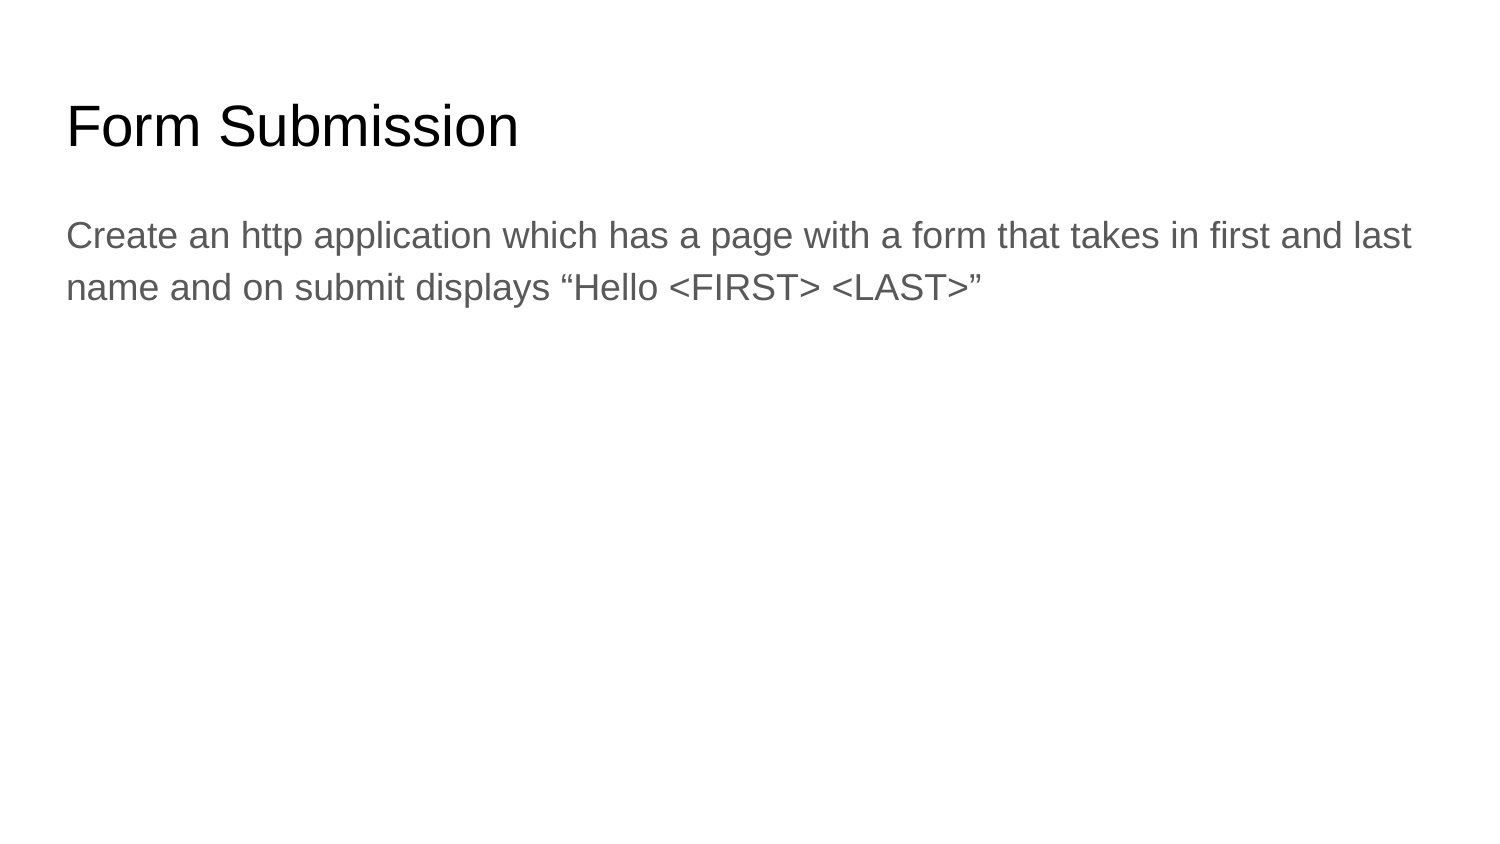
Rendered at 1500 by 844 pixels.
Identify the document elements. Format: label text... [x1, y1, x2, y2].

list Create an http application which has a page with a form that takes in first and last name and on submit displays “Hello <FIRST> <LAST>” [51, 189, 1449, 750]
title Form Submission [51, 72, 1449, 167]
